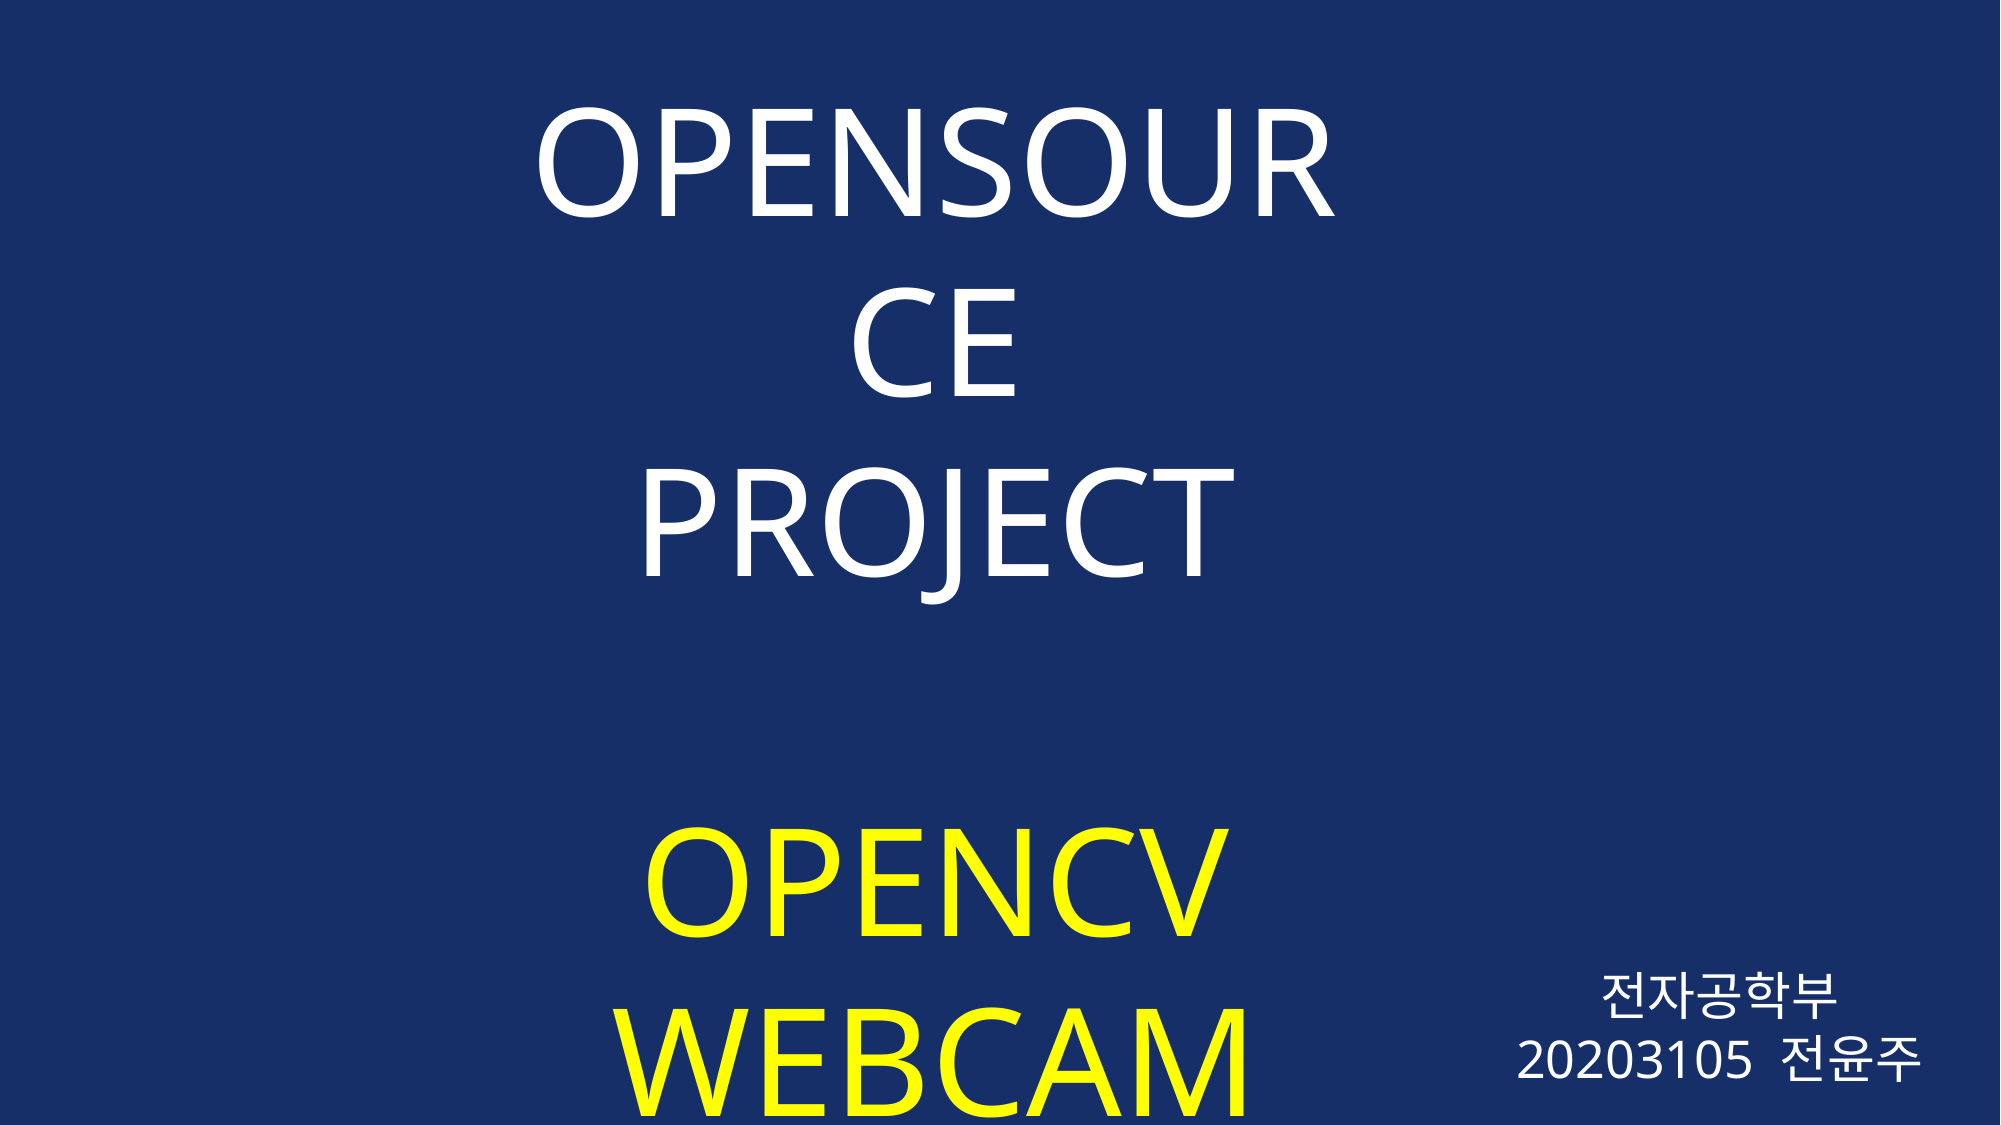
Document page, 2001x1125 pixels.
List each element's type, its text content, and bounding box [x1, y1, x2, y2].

text_box 전자공학부 20203105 전윤주 [1479, 893, 1960, 1096]
text_box OPENSOURCE PROJECT OPENCV WEBCAM [476, 59, 1393, 1125]
